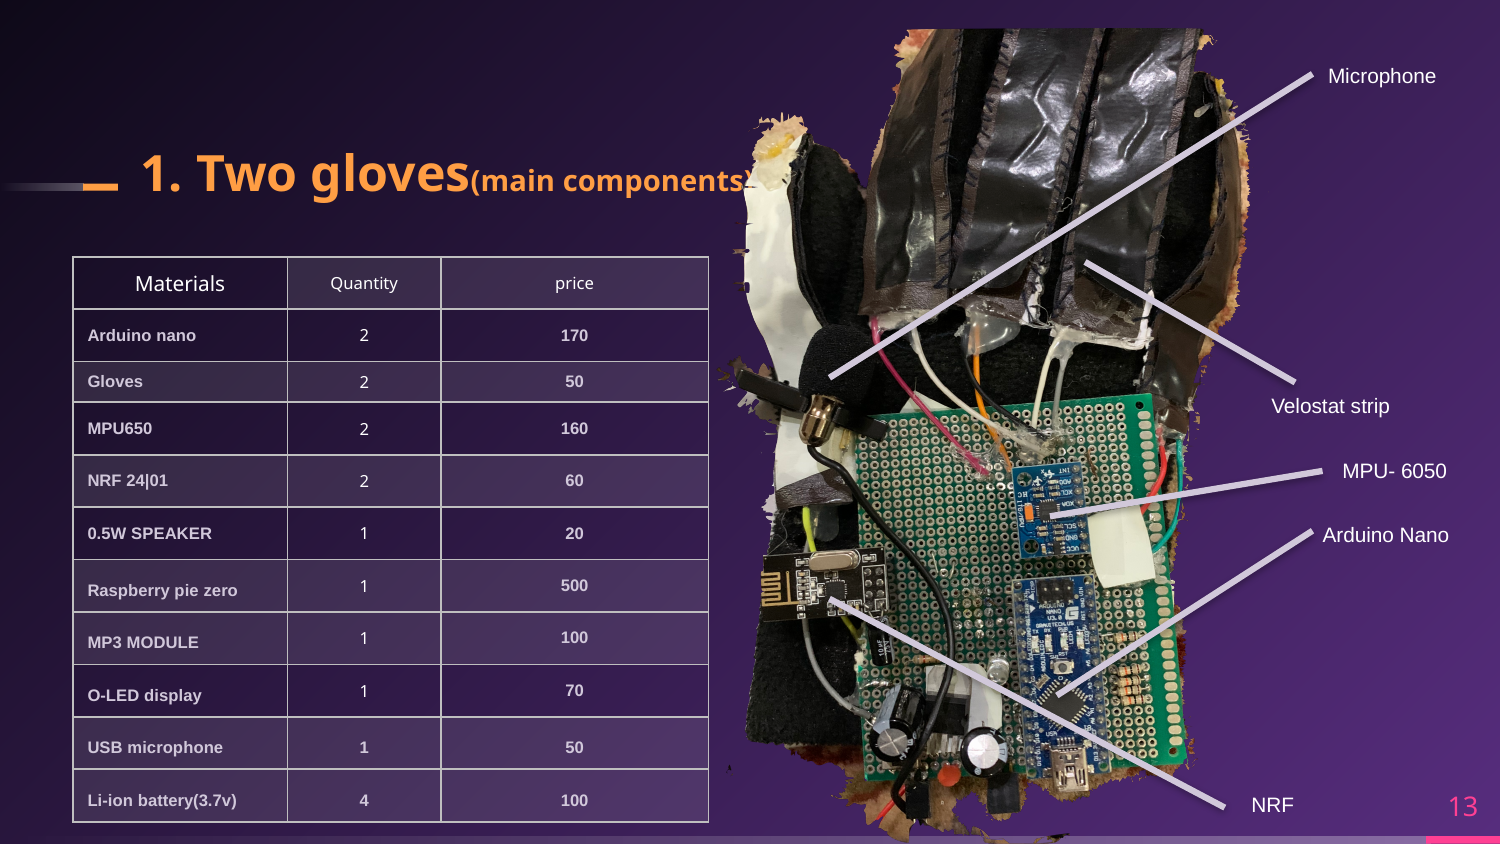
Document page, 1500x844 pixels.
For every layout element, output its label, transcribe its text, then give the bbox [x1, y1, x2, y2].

table_cell 170 [442, 310, 701, 361]
table_cell 20 [442, 508, 701, 559]
table_cell Arduino nano [74, 310, 287, 361]
table_header Materials [74, 258, 287, 308]
table_cell 2 [288, 403, 440, 454]
text_box NRF [1274, 784, 1409, 825]
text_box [1049, 470, 1323, 517]
table_cell Gloves [74, 362, 287, 401]
table_cell NRF 24|01 [74, 456, 287, 506]
table_cell 100 [442, 613, 701, 664]
table_cell 160 [442, 403, 701, 454]
table_cell 2 [288, 456, 440, 506]
table_cell MP3 MODULE [74, 613, 287, 664]
table_header Quantity [288, 258, 440, 308]
table_cell 1 [288, 508, 440, 559]
title 1. Two gloves(main components) [140, 137, 701, 203]
table_header price [442, 258, 701, 308]
table_cell 100 [442, 770, 701, 821]
table_cell 60 [442, 456, 701, 506]
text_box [829, 73, 1313, 378]
text_box Microphone [1313, 55, 1452, 96]
table_cell MPU650 [74, 403, 287, 454]
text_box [829, 598, 1226, 808]
table_cell 1 [288, 613, 440, 664]
table_cell 2 [288, 362, 440, 401]
text_box MPU- 6050 [1327, 450, 1463, 491]
table_cell 1 [288, 665, 440, 716]
picture [706, 28, 1270, 844]
table_cell USB microphone [74, 718, 287, 768]
table_cell Li-ion battery(3.7v) [74, 770, 287, 821]
slide_number 13 [1426, 779, 1500, 837]
table_cell Raspberry pie zero [74, 560, 287, 611]
table_cell 50 [442, 718, 701, 768]
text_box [1056, 530, 1313, 696]
table_cell 4 [288, 770, 440, 821]
table_cell 50 [442, 362, 701, 401]
text_box Velostat strip [1274, 385, 1405, 425]
table_cell 0.5W SPEAKER [74, 508, 287, 559]
table_cell 2 [288, 310, 440, 361]
text_box Arduino Nano [1308, 514, 1480, 555]
table_cell O-LED display [74, 665, 287, 716]
table_cell 1 [288, 560, 440, 611]
table_cell 500 [442, 560, 701, 611]
table_cell 1 [288, 718, 440, 768]
table_cell 70 [442, 665, 701, 716]
